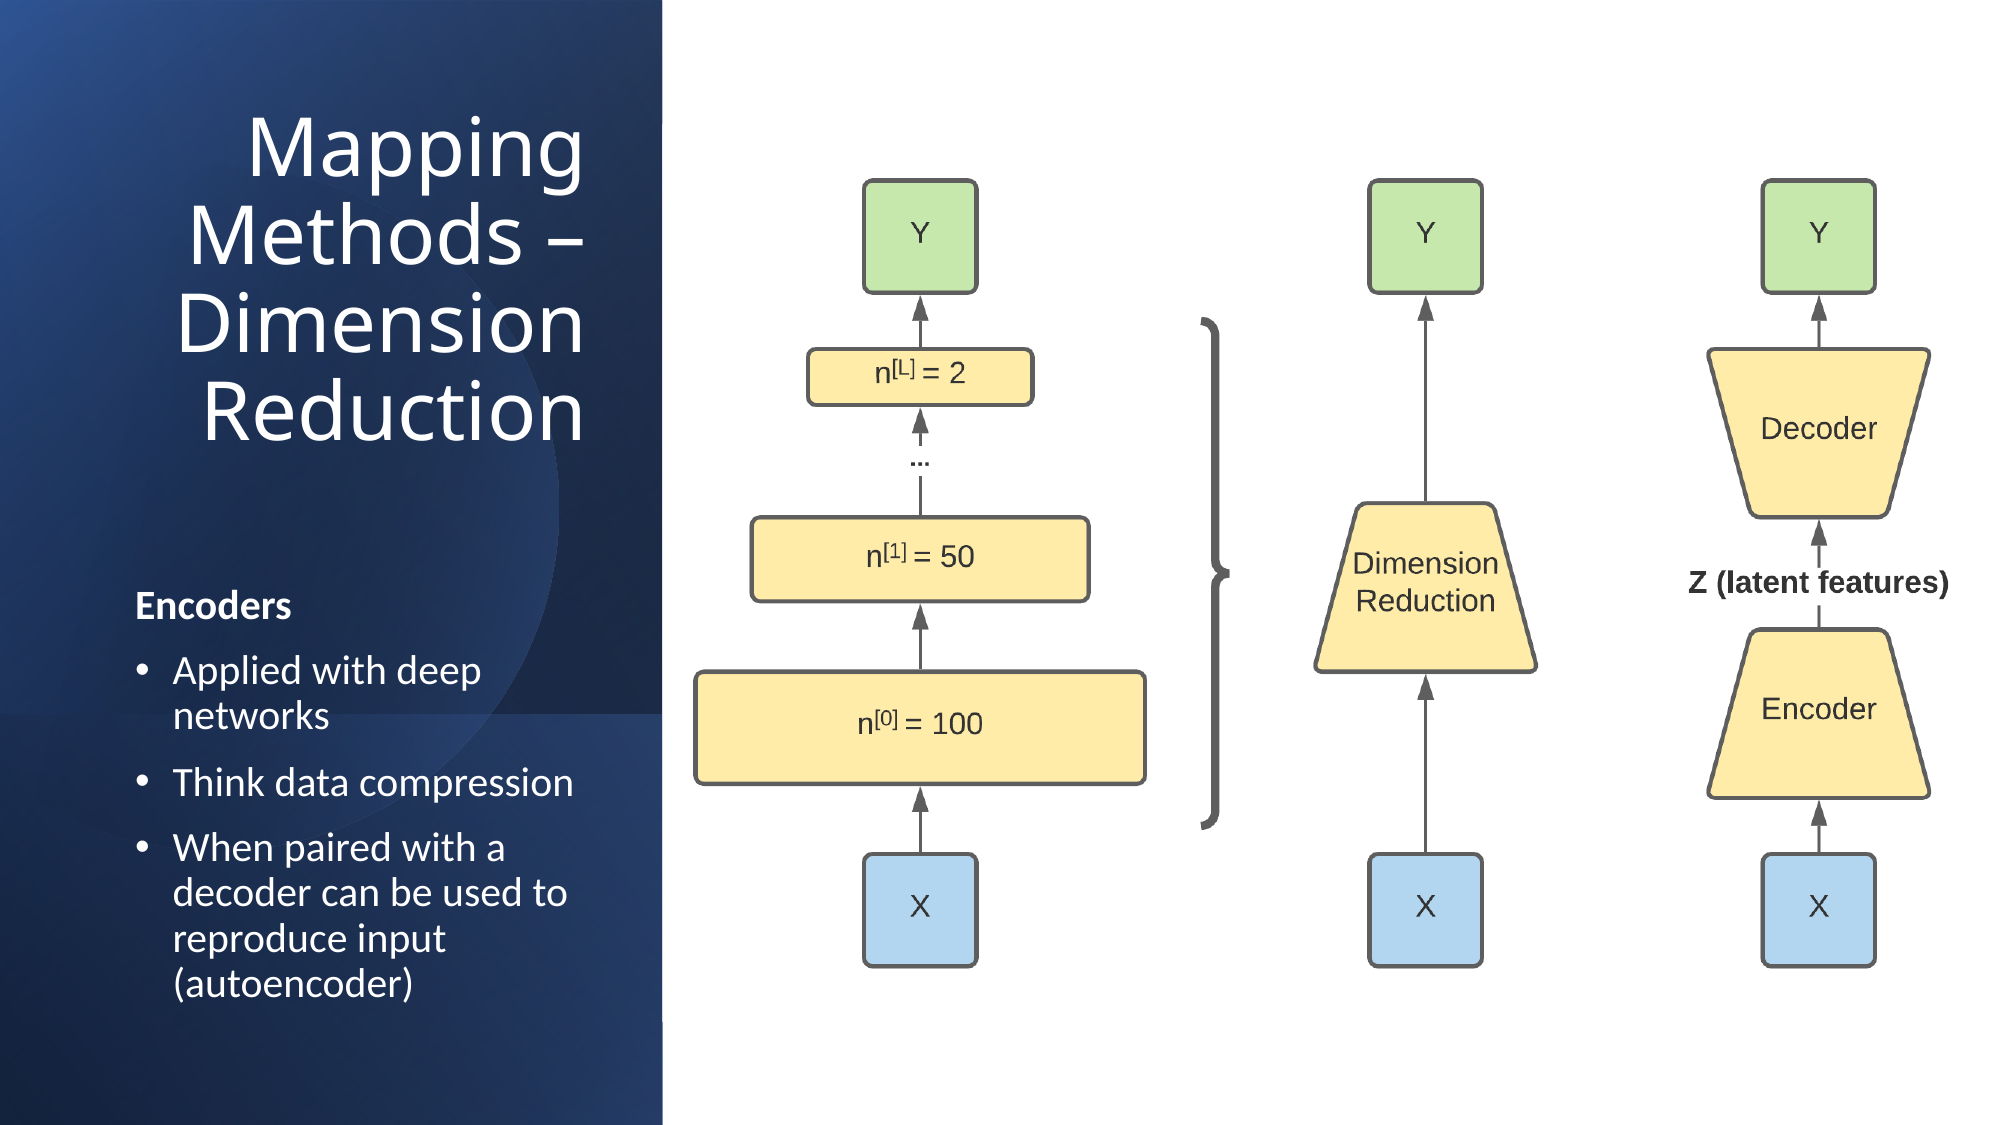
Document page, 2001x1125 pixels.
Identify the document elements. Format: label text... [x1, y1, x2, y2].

list Encoders Applied with deep networks Think data compression When paired with a decoder can be used to reproduce input (autoencoder) [120, 465, 659, 1124]
title Mapping Methods – Dimension Reduction [76, 96, 602, 466]
text_box [0, 0, 662, 1125]
picture [662, 0, 2000, 1125]
